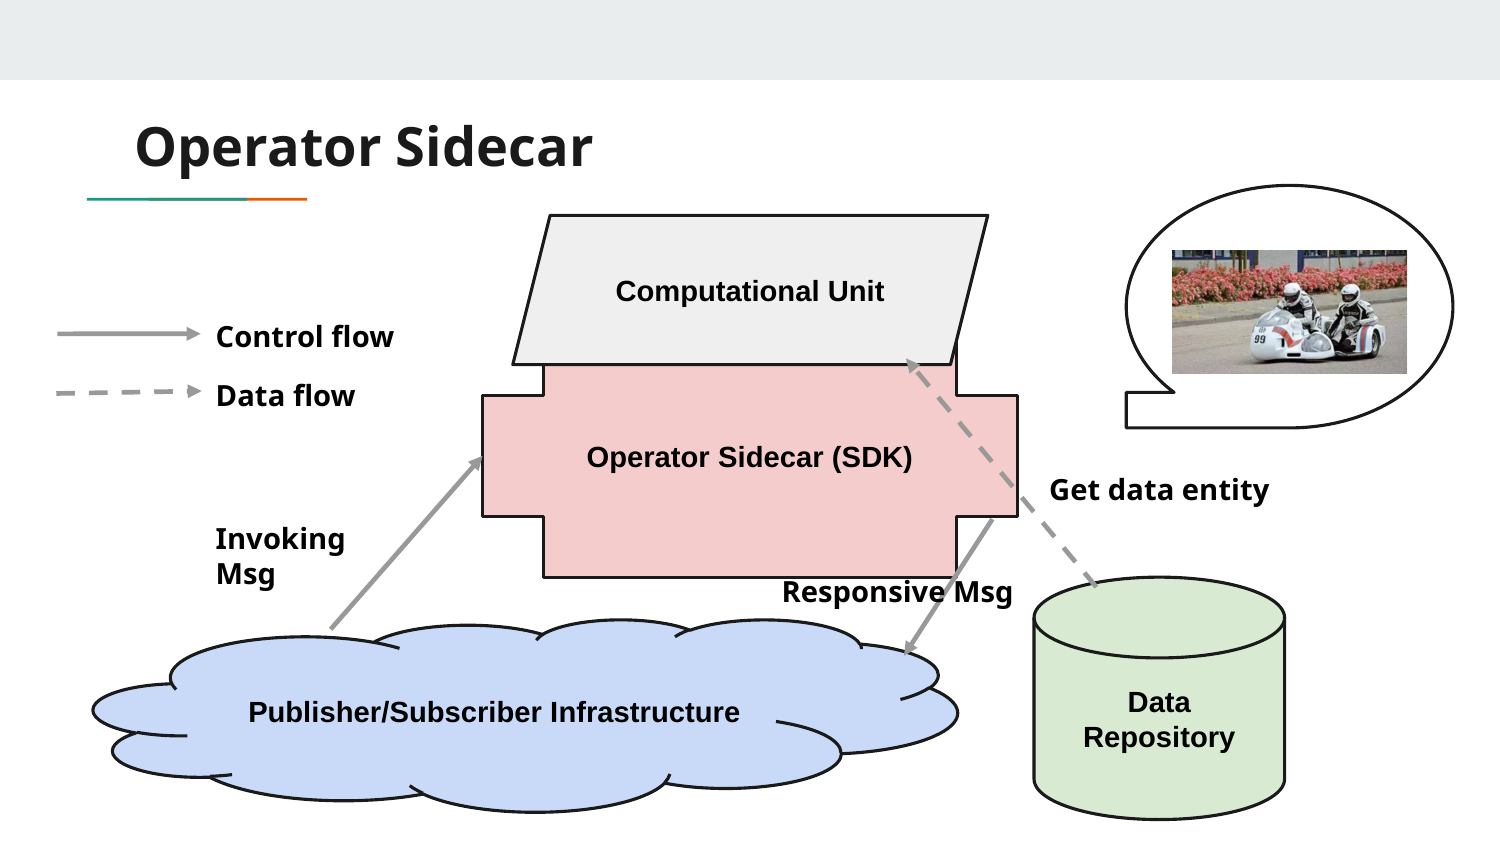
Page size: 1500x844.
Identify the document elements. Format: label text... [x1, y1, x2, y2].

text_box Get data entity [1101, 455, 1302, 516]
text_box Responsive Msg [997, 596, 1035, 618]
picture [1171, 250, 1408, 374]
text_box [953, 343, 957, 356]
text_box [905, 358, 1097, 588]
title Operator Sidecar [119, 97, 1381, 186]
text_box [330, 455, 483, 630]
text_box Responsive Msg [766, 557, 898, 618]
text_box Publisher/Subscriber Infrastructure [92, 619, 958, 813]
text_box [56, 302, 421, 423]
text_box Operator Sidecar (SDK) [482, 365, 900, 578]
text_box Data Repository [1034, 577, 1285, 820]
text_box Computational Unit [512, 215, 988, 365]
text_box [903, 594, 993, 656]
text_box Invoking Msg [200, 504, 325, 565]
text_box [1126, 185, 1453, 428]
